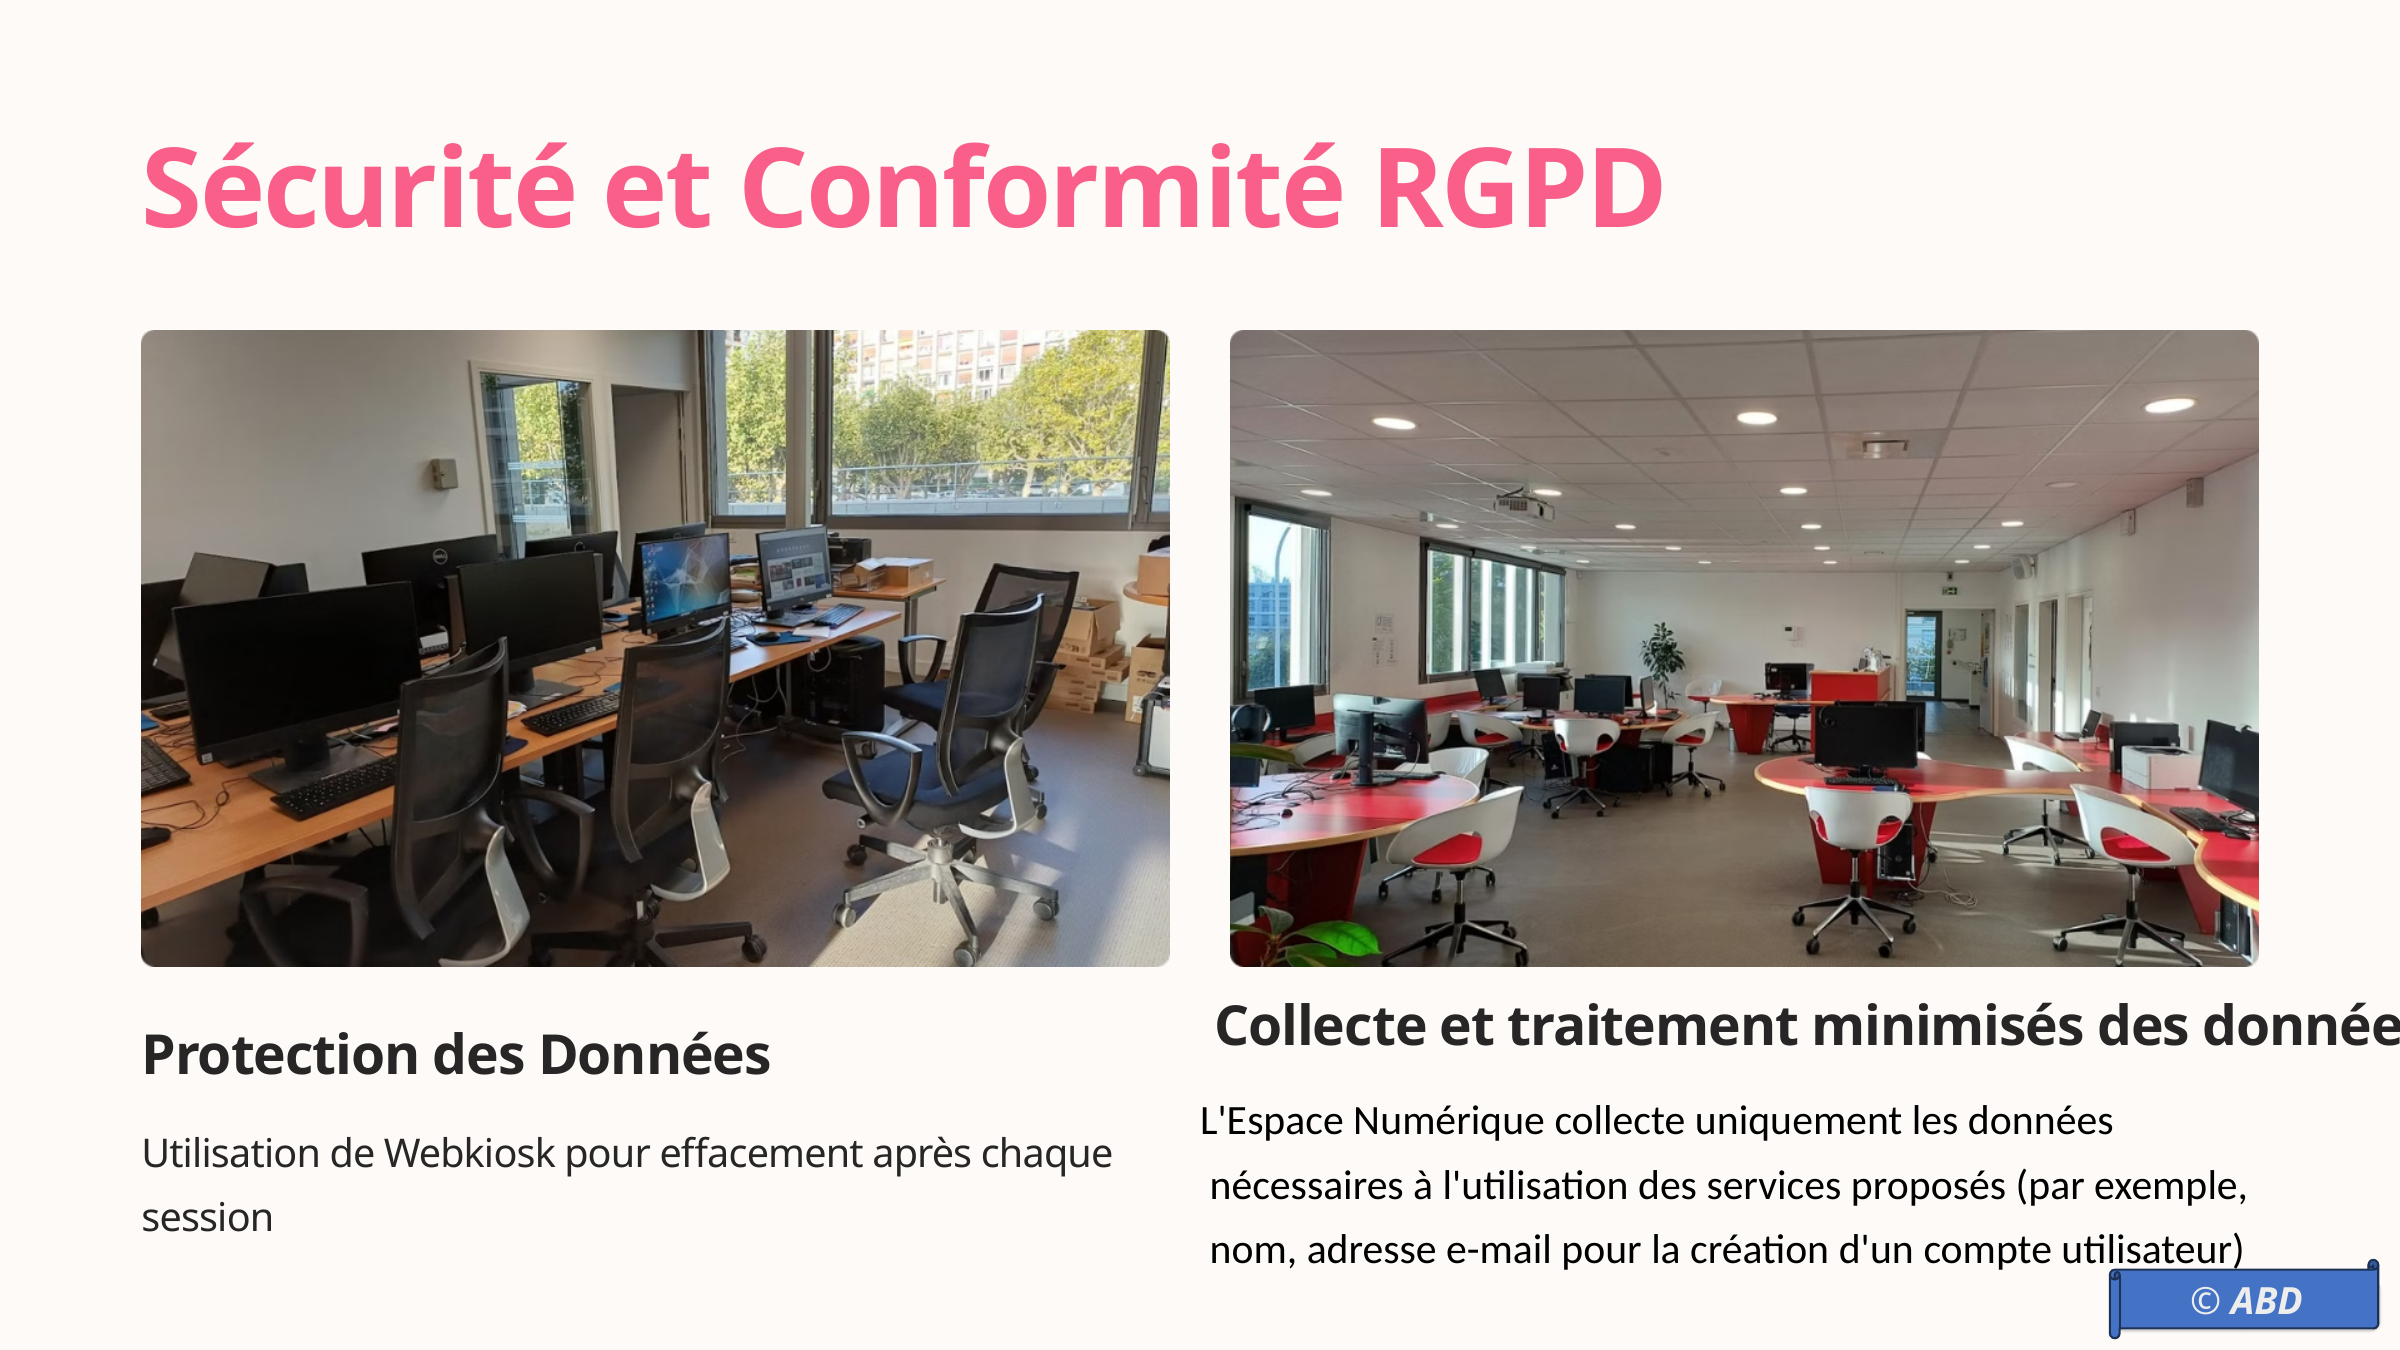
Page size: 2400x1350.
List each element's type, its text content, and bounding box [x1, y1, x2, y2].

text_box L'Espace Numérique collecte uniquement les données nécessaires à l'utilisation des services proposés (par exemple, nom, adresse e-mail pour la création d'un compte utilisateur) [1200, 1078, 2229, 1143]
text_box Protection des Données [141, 1016, 720, 1087]
picture [2106, 1271, 2111, 1339]
text_box Sécurité et Conformité RGPD [141, 111, 1562, 251]
text_box © ABD [2108, 1258, 2380, 1340]
picture [1230, 330, 2259, 967]
picture [2119, 1271, 2389, 1339]
picture [141, 330, 1170, 967]
text_box Utilisation de Webkiosk pour effacement après chaque session [141, 1110, 1170, 1240]
text_box Collecte et traitement minimisés des données [1214, 987, 1843, 1058]
